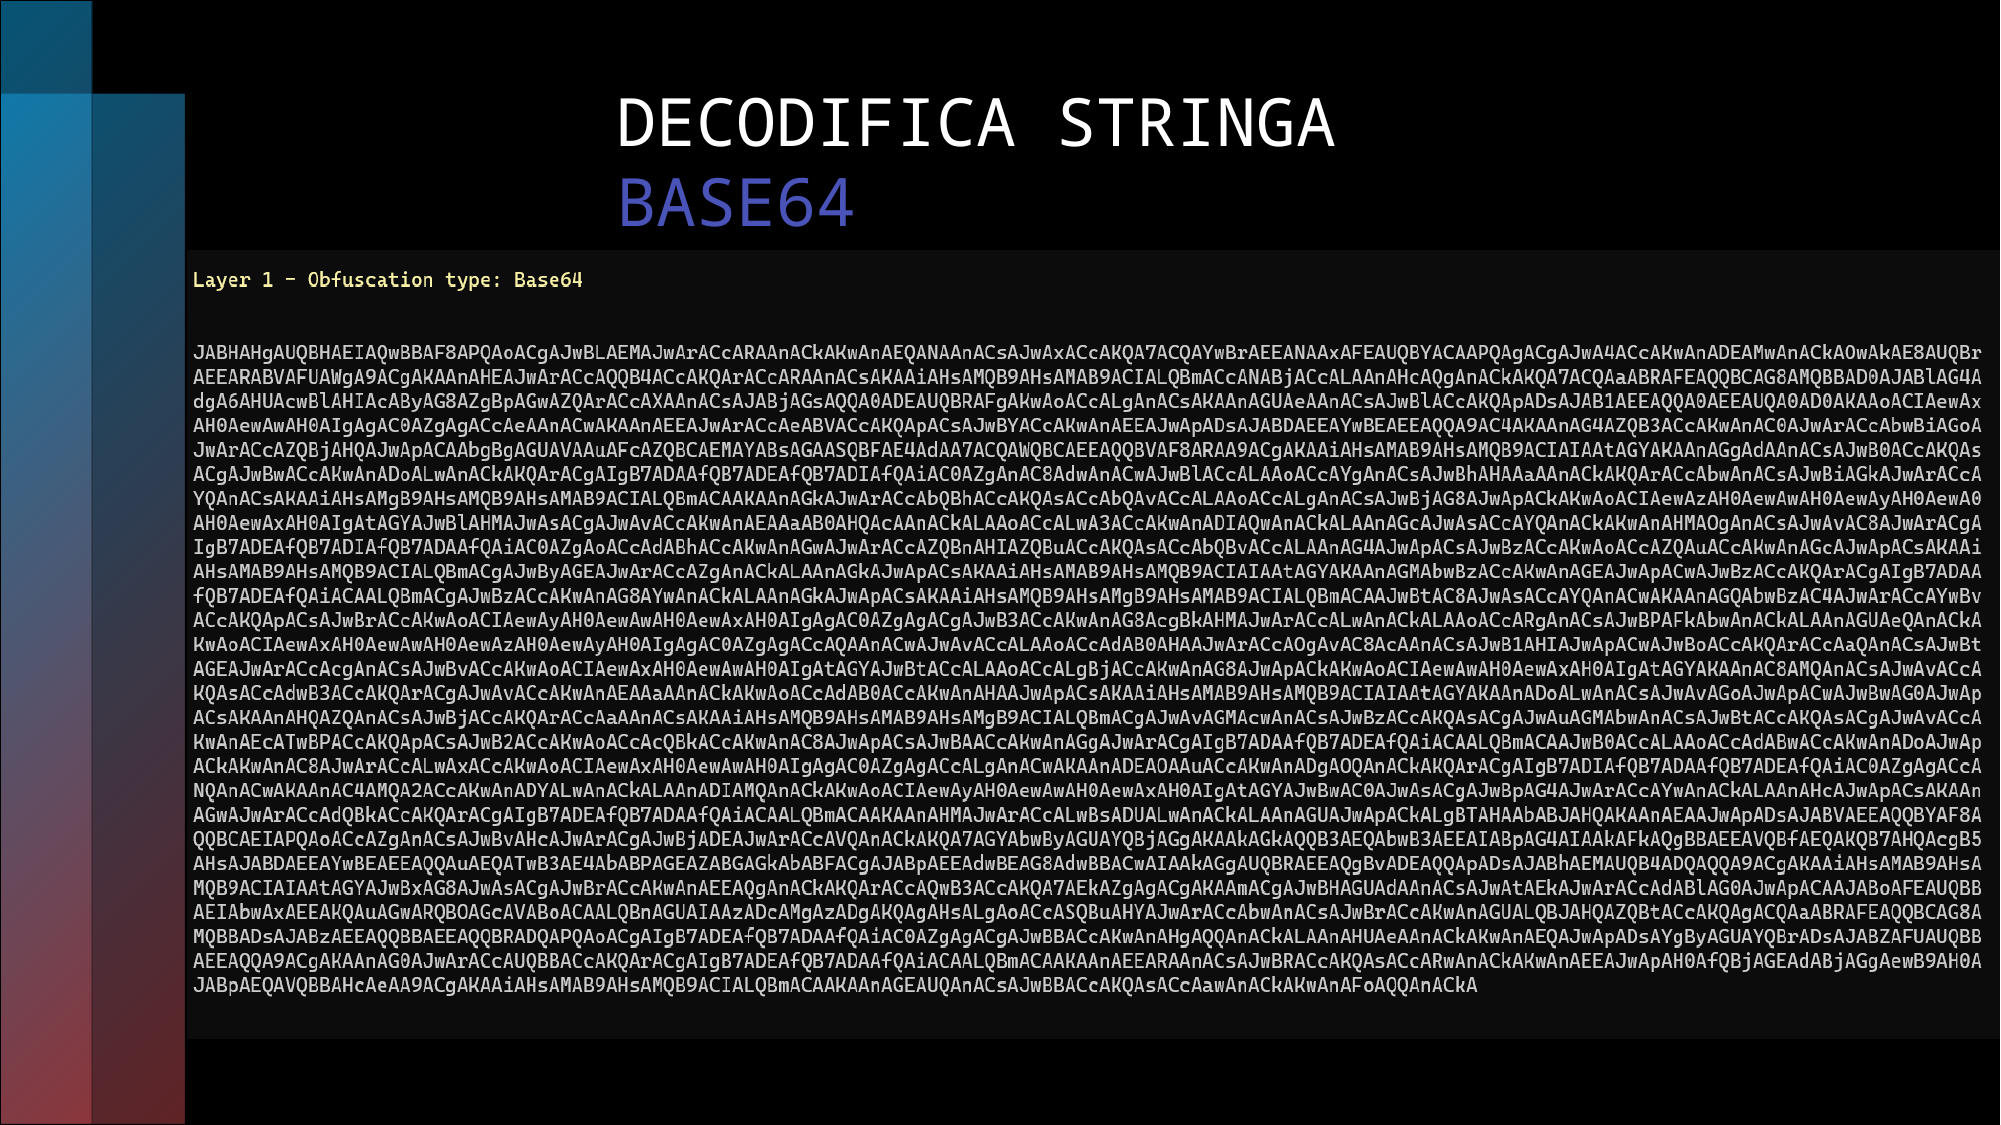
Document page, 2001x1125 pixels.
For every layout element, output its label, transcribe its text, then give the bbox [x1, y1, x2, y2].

picture [187, 250, 2000, 1039]
text_box DECODIFICA STRINGA BASE64 [601, 71, 1571, 247]
